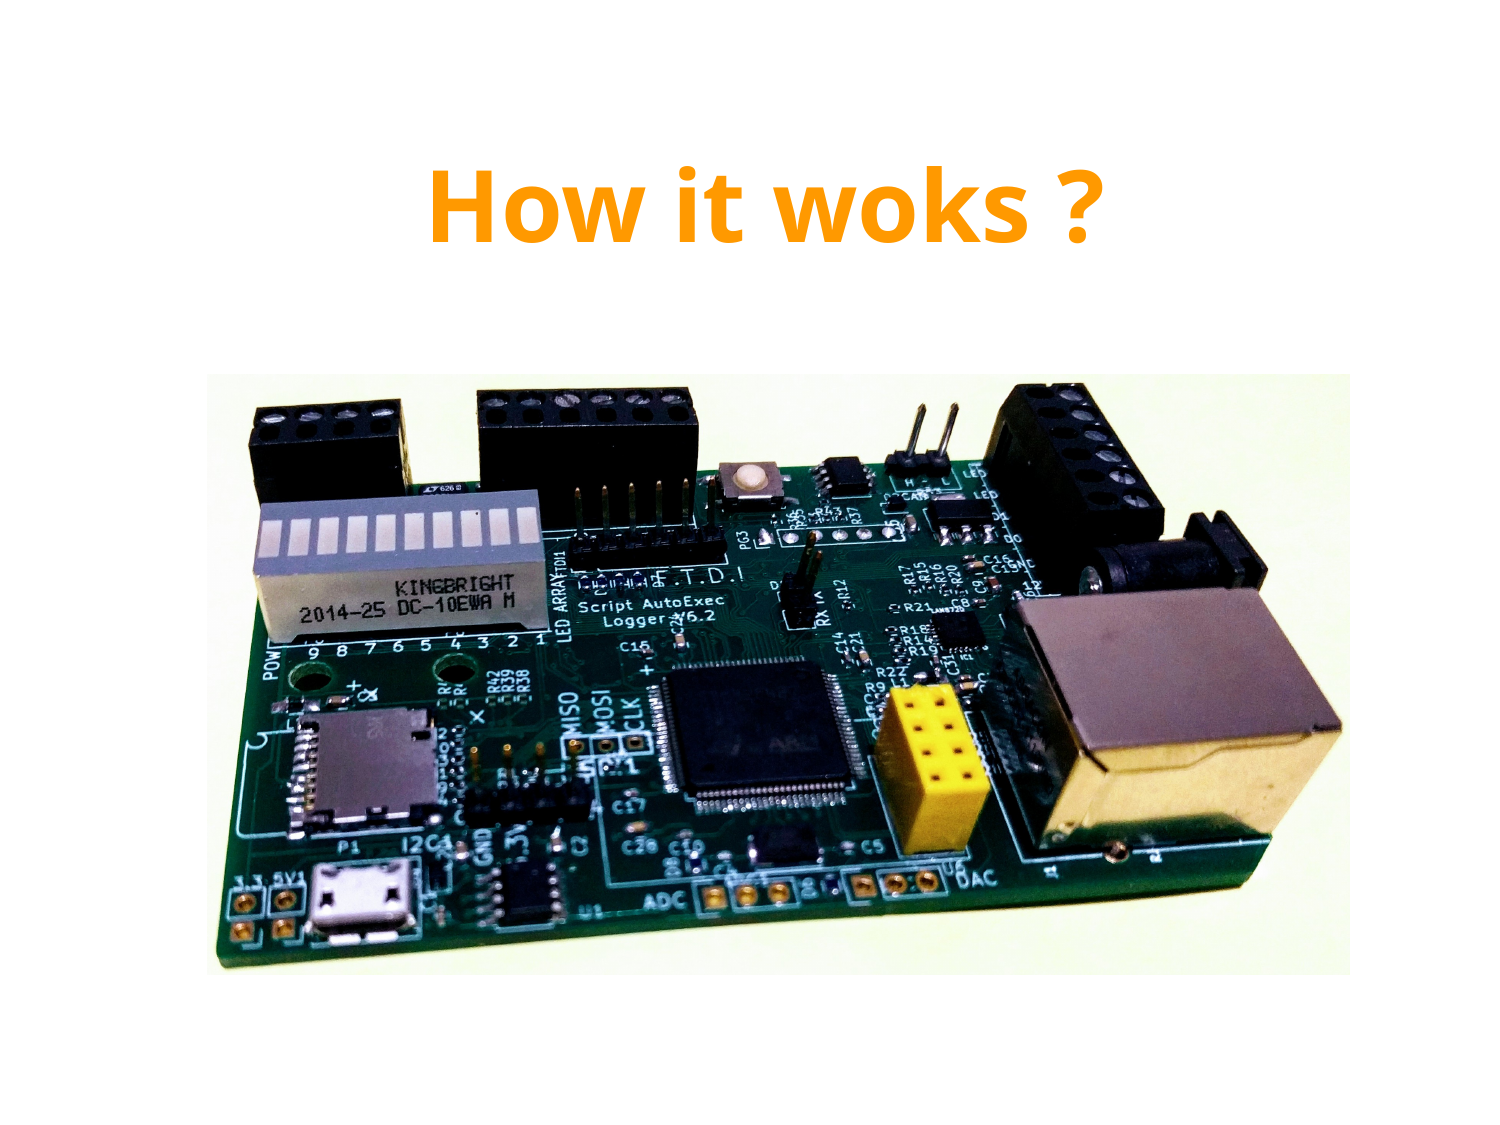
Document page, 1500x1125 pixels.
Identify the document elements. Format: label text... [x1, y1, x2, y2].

text_box How it woks ? [90, 89, 1440, 278]
picture [207, 373, 1351, 976]
